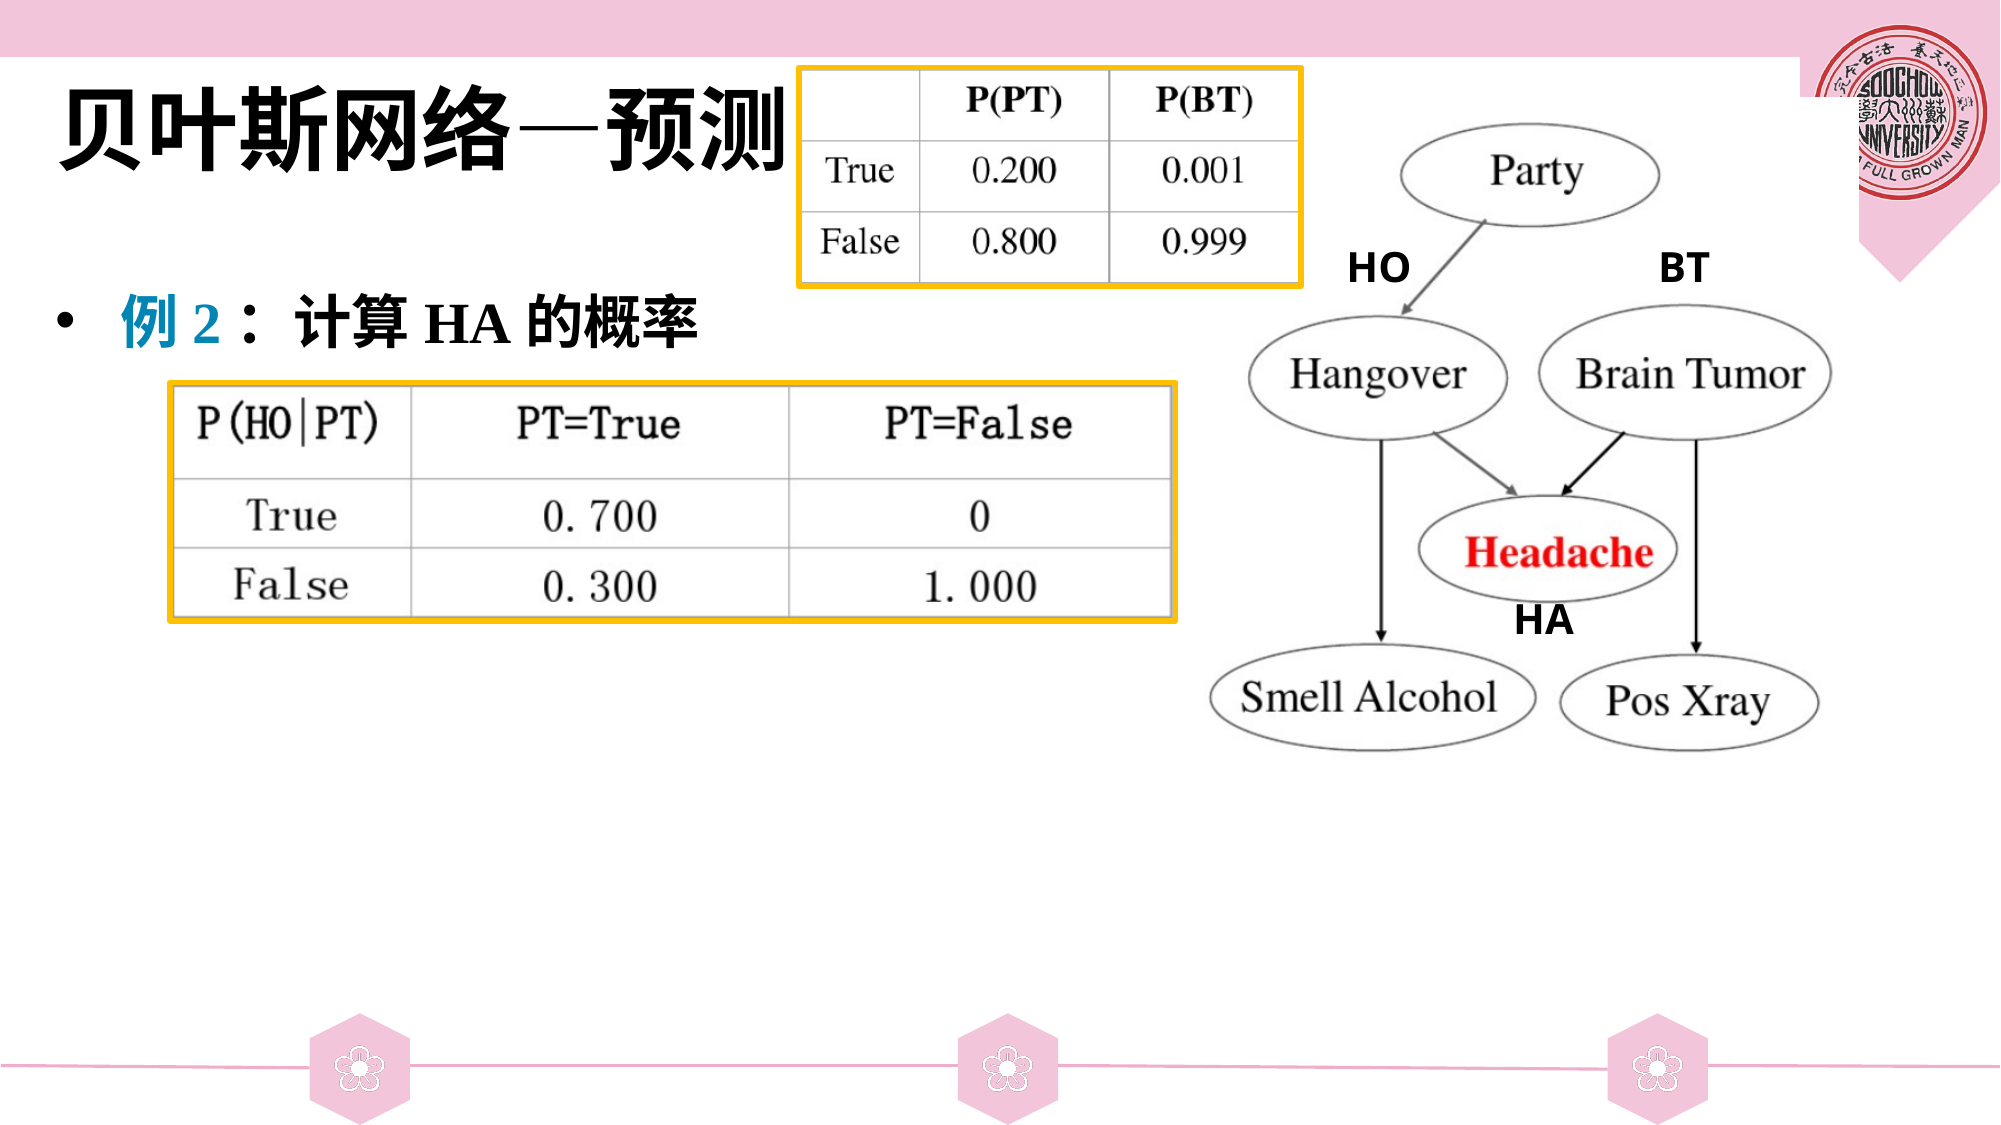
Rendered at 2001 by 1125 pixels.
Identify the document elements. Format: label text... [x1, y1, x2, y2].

picture [979, 1043, 1035, 1093]
picture [801, 23, 1989, 769]
picture [331, 1043, 387, 1093]
picture [1629, 1043, 1685, 1093]
title 贝叶斯网络—预测 [40, 25, 1766, 243]
picture [172, 385, 1173, 618]
